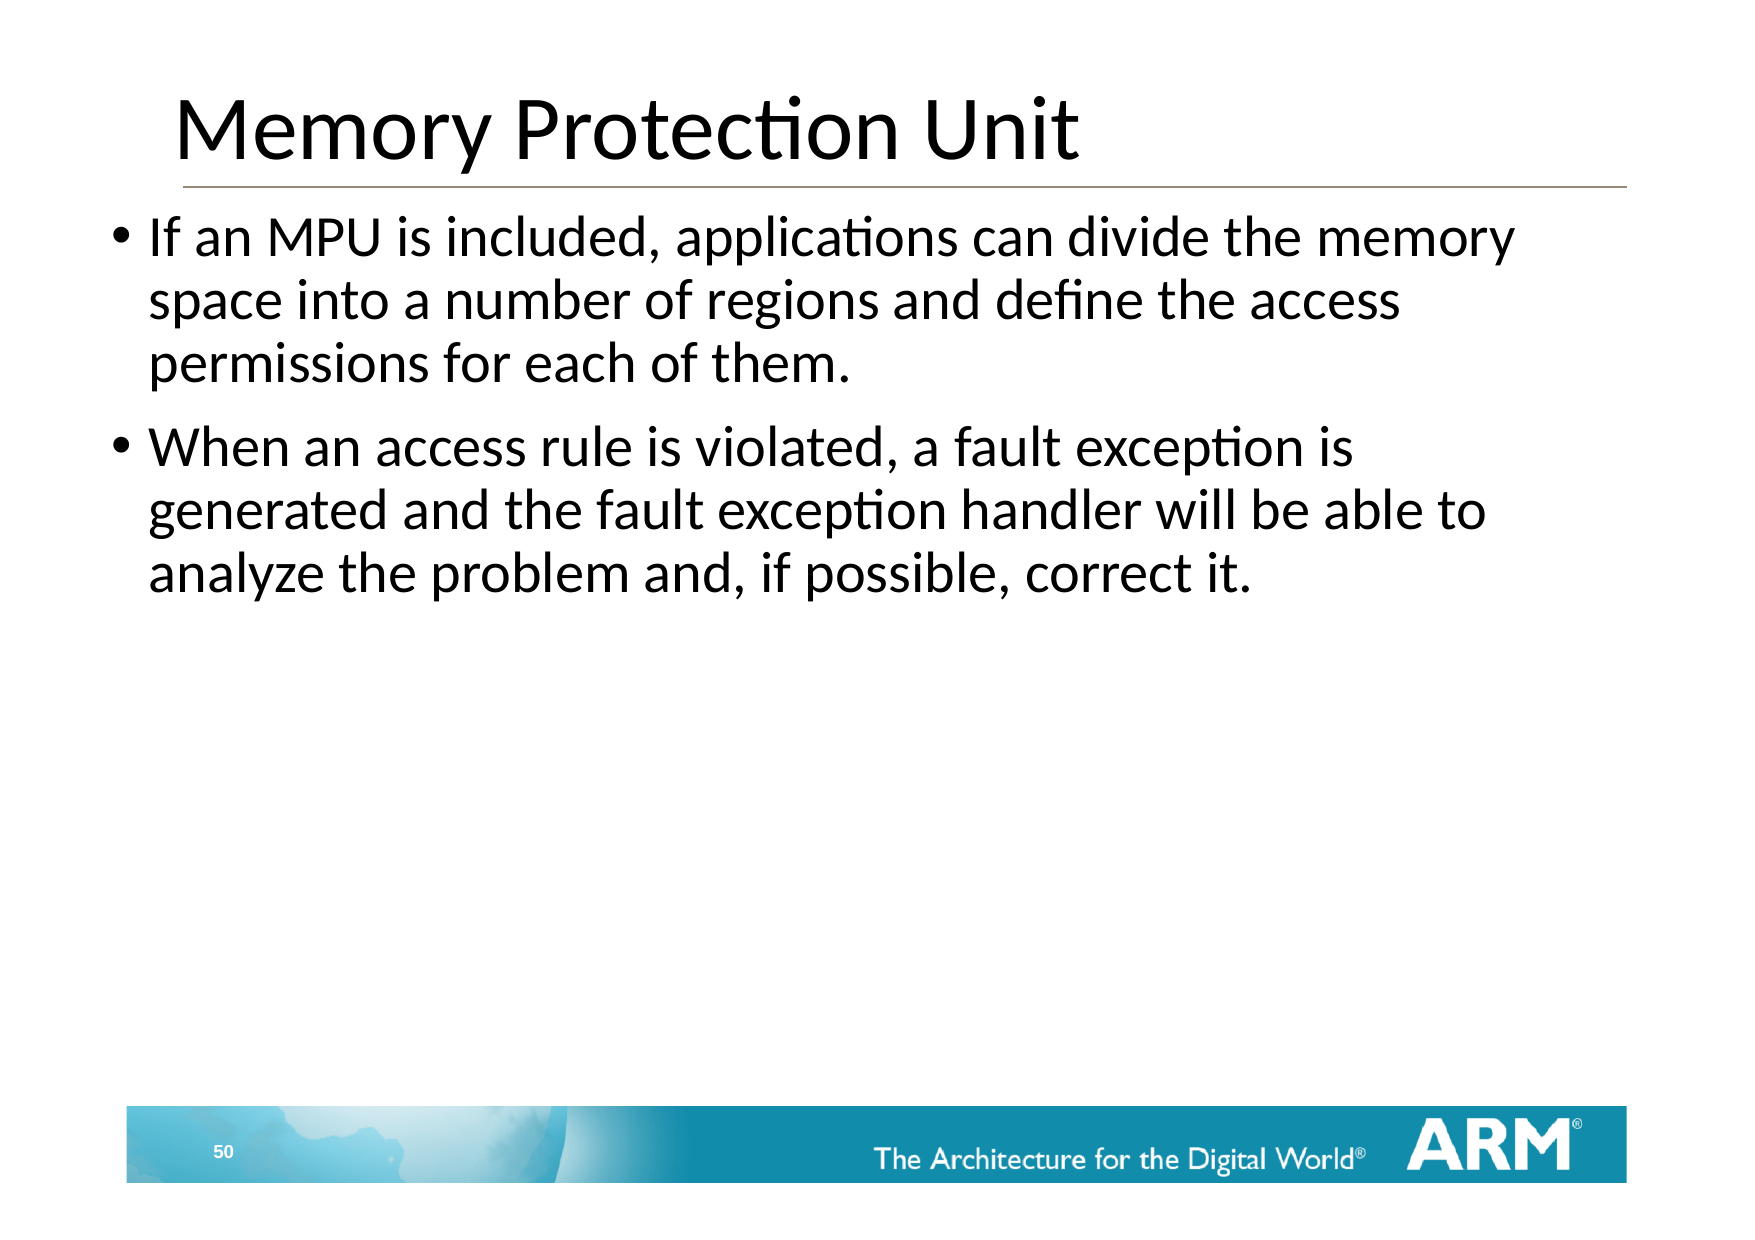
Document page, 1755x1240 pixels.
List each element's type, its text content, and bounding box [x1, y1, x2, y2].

list If an MPU is included, applications can divide the memory space into a number of regions and define the access permissions for each of them. When an access rule is violated, a fault exception is generated and the fault exception handler will be able to analyze the problem and, if possible, correct it. [111, 206, 1581, 480]
title Memory Protection Unit [173, 80, 1581, 172]
slide_number 50 [198, 1139, 287, 1187]
picture [126, 1106, 1627, 1183]
